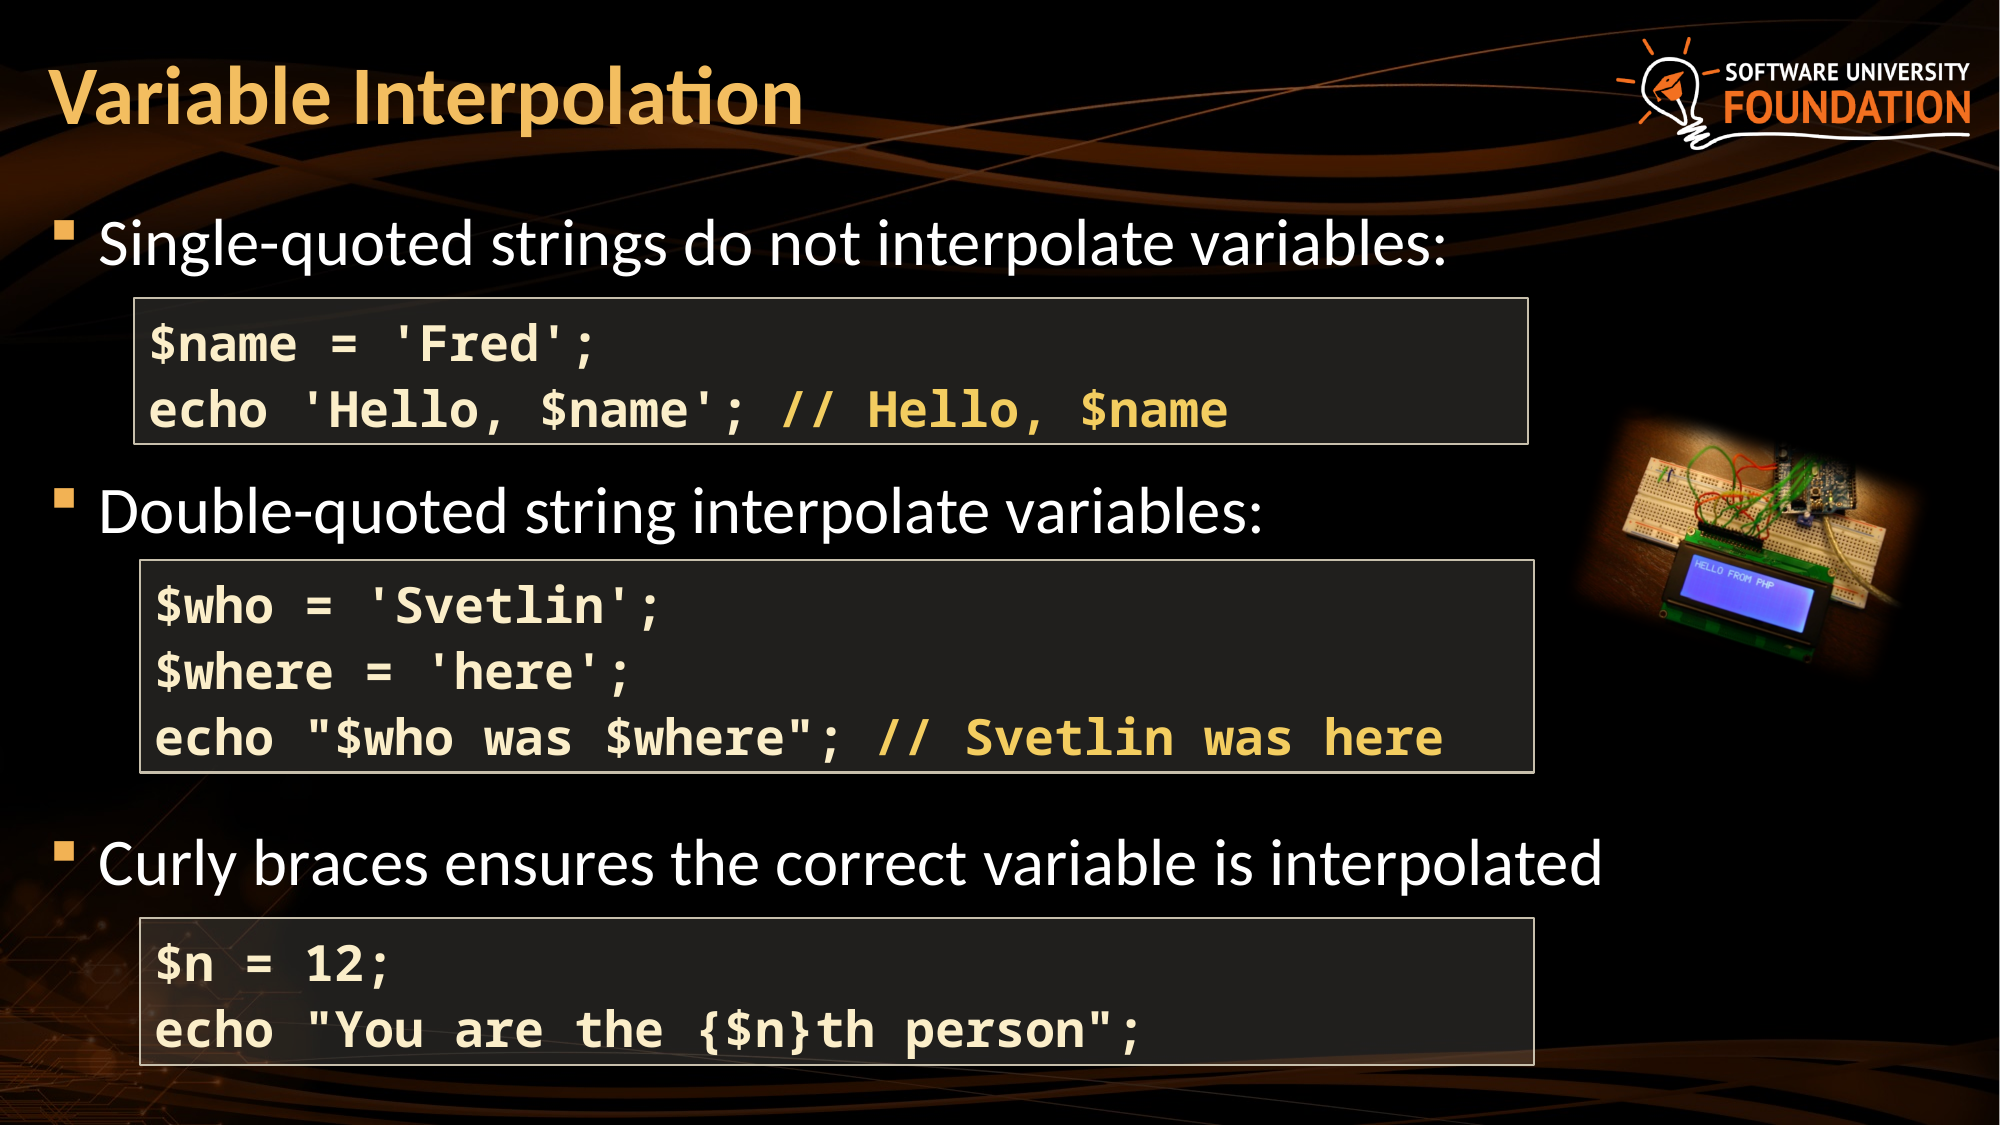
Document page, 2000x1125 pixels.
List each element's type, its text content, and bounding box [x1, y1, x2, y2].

picture [0, 0, 2000, 1125]
list Single-quoted strings do not interpolate variables: Double-quoted string interpolate variables: Curly braces ensures the correct variable is interpolated [31, 188, 1968, 1103]
text_box $n = 12; echo "You are the {$n}th person"; [139, 918, 1534, 1065]
text_box $name = 'Fred'; echo 'Hello, $name'; // Hello, $name [134, 297, 1529, 445]
text_box $who = 'Svetlin'; $where = 'here'; echo "$who was $where"; // Svetlin was here [139, 559, 1534, 773]
title Variable Interpolation [30, 6, 1602, 189]
